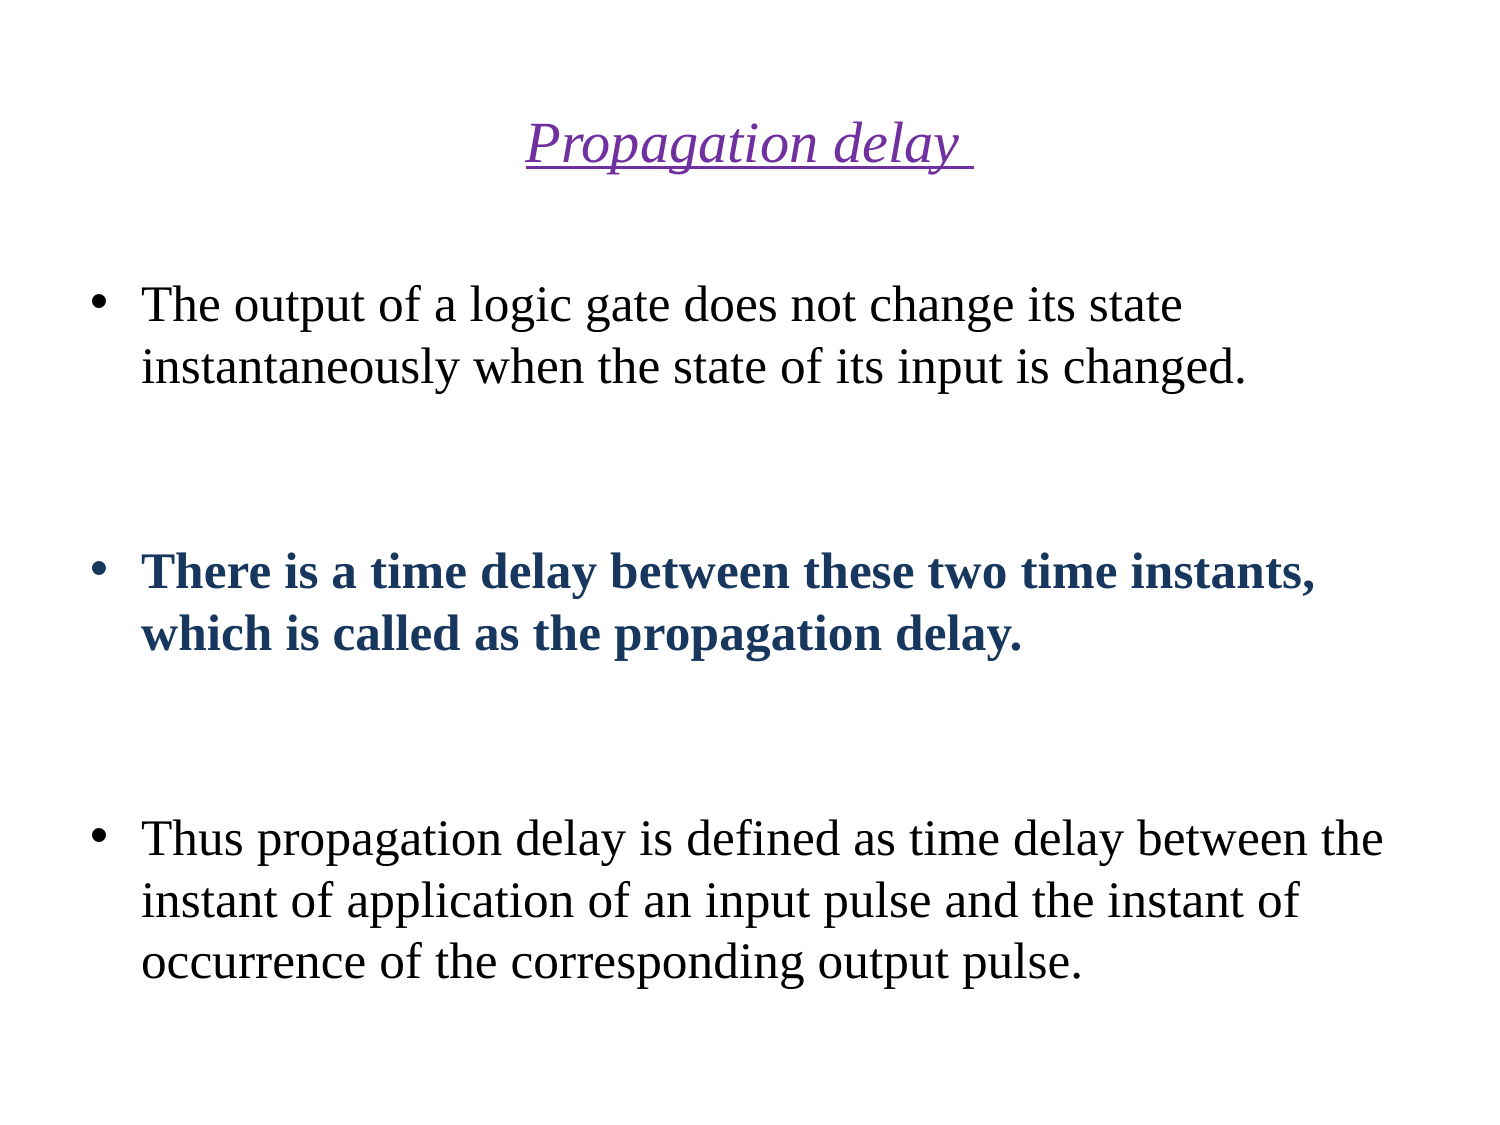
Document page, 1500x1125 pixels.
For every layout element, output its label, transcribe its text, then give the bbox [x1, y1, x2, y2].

title Propagation delay [75, 45, 1425, 233]
list The output of a logic gate does not change its state instantaneously when the state of its input is changed. There is a time delay between these two time instants, which is called as the propagation delay. Thus propagation delay is defined as time delay between the instant of application of an input pulse and the instant of occurrence of the corresponding output pulse. [75, 262, 1425, 1005]
